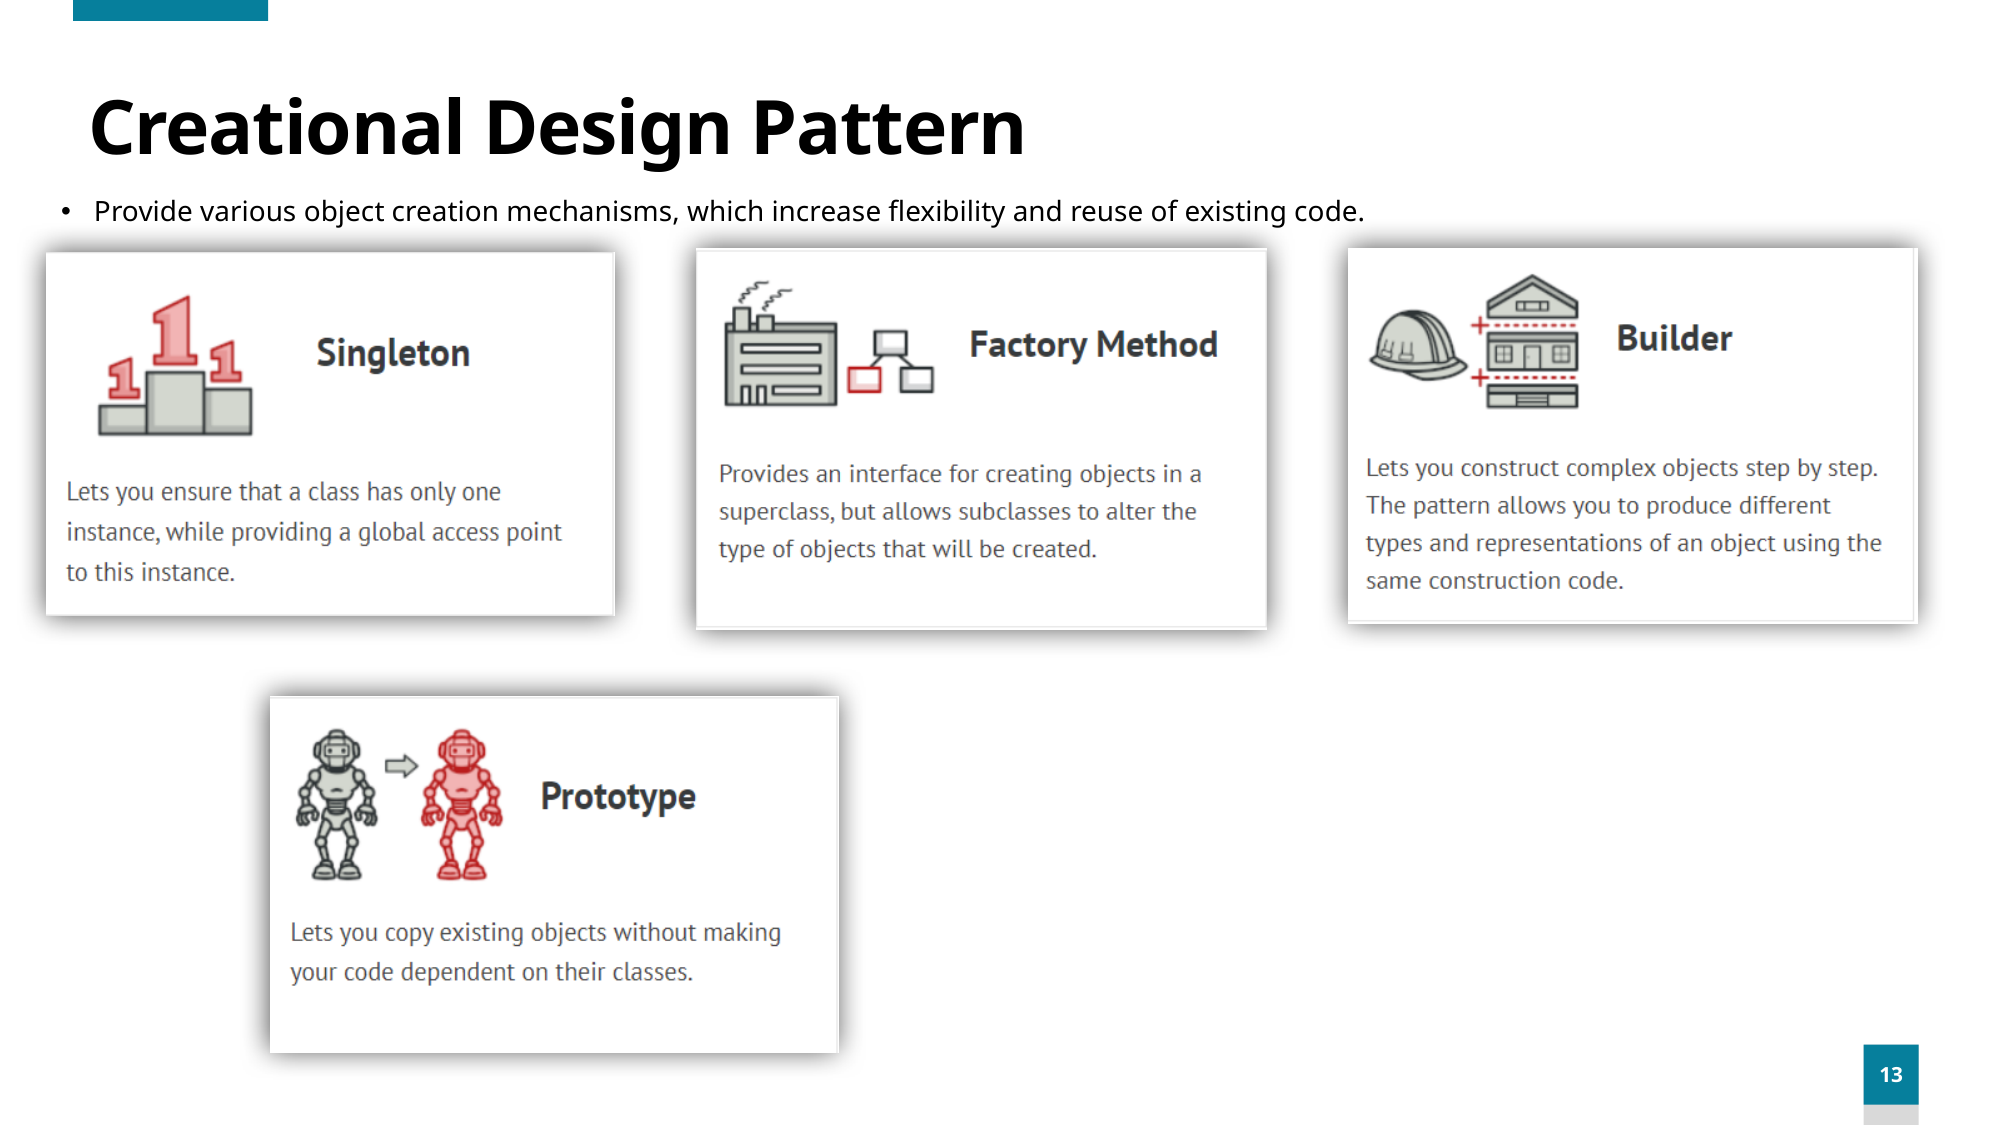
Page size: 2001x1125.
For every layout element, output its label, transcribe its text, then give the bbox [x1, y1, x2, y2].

picture [696, 248, 1267, 630]
picture [269, 696, 839, 1053]
picture [1348, 248, 1918, 624]
list Provide various object creation mechanisms, which increase flexibility and reuse of existing code. [46, 189, 1632, 253]
title Creational Design Pattern [73, 82, 1907, 179]
picture [46, 252, 615, 616]
